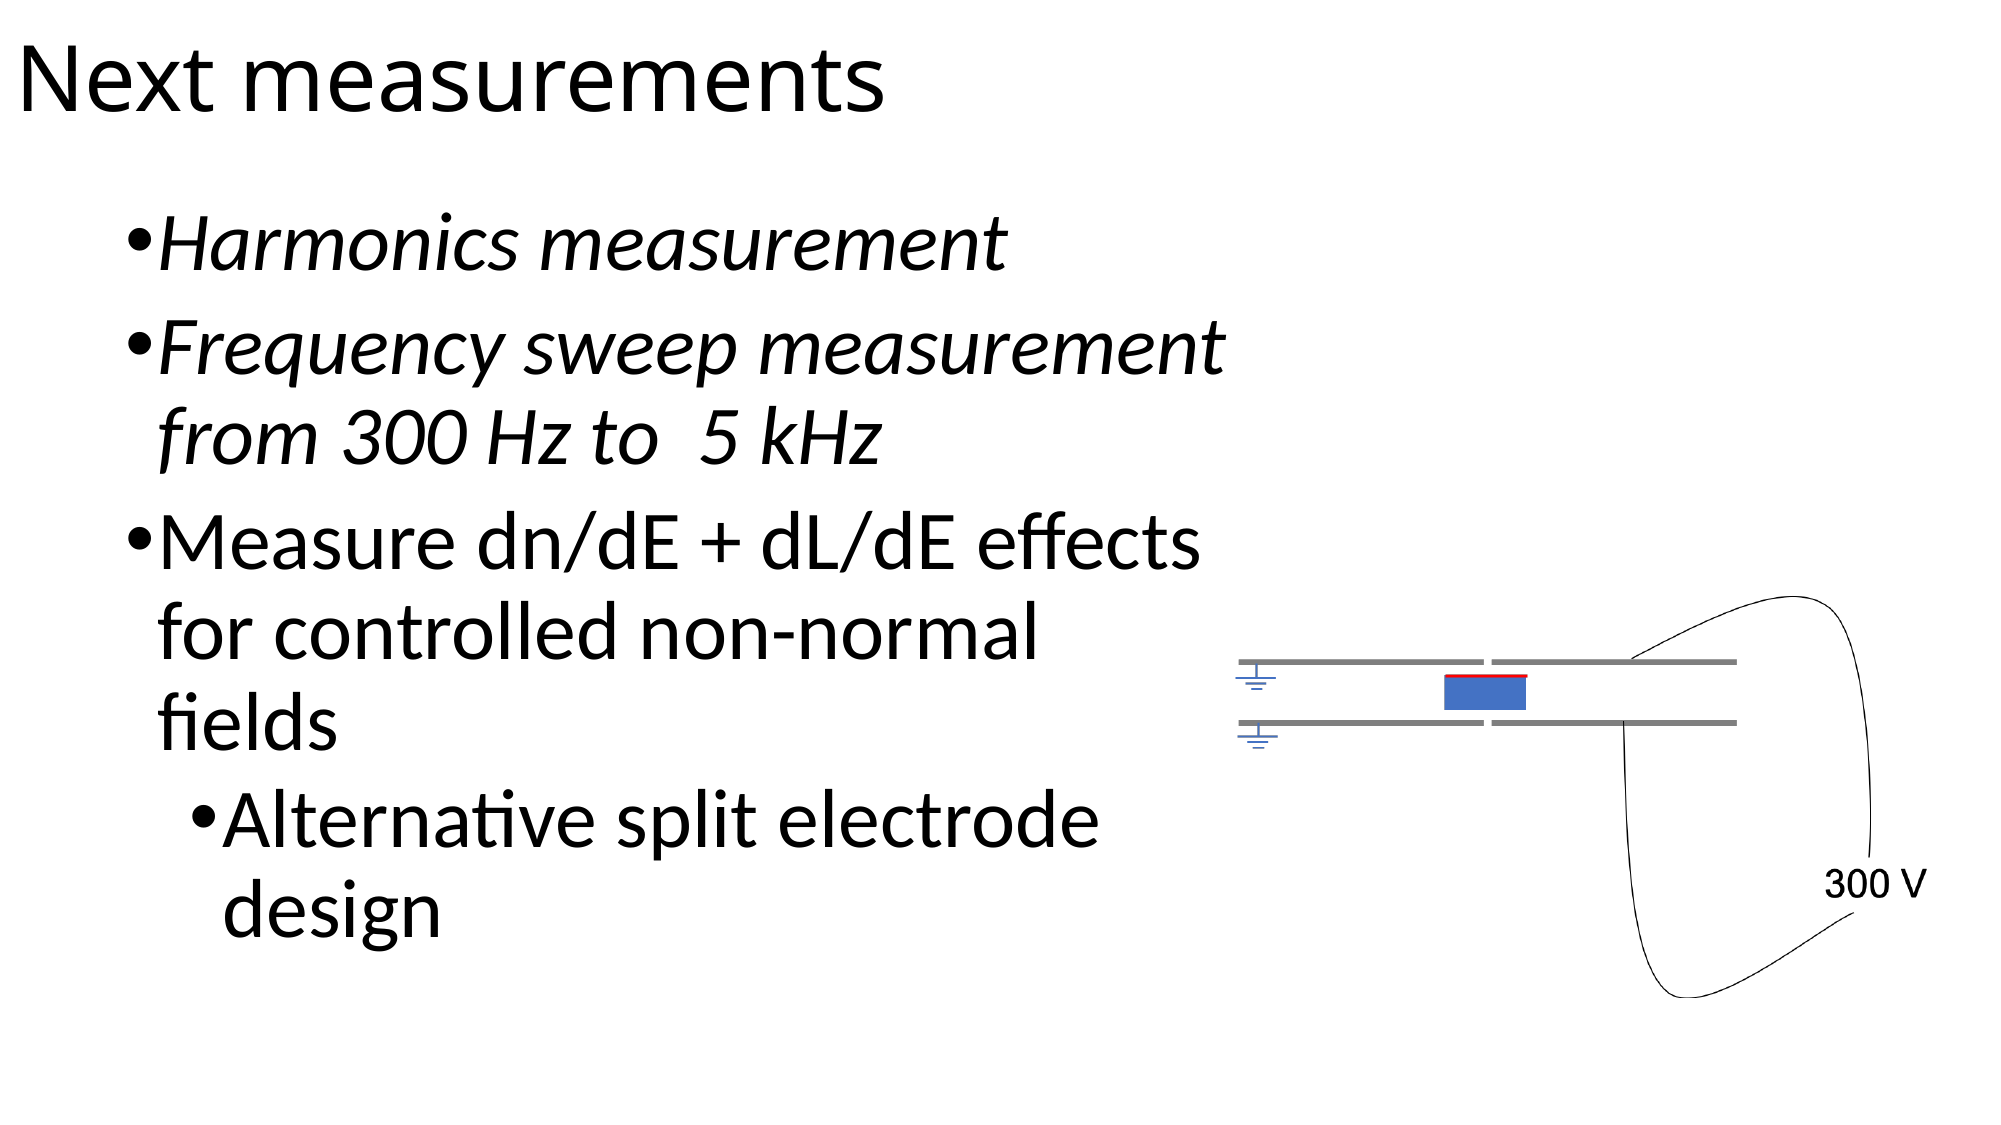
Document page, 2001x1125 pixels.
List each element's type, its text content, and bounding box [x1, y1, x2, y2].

list Harmonics measurement Frequency sweep measurement from 300 Hz to 5 kHz Measure dn/dE + dL/dE effects for controlled non-normal fields Alternative split electrode design [110, 190, 1257, 1053]
title Next measurements [0, 0, 1725, 191]
picture [1234, 595, 1951, 998]
